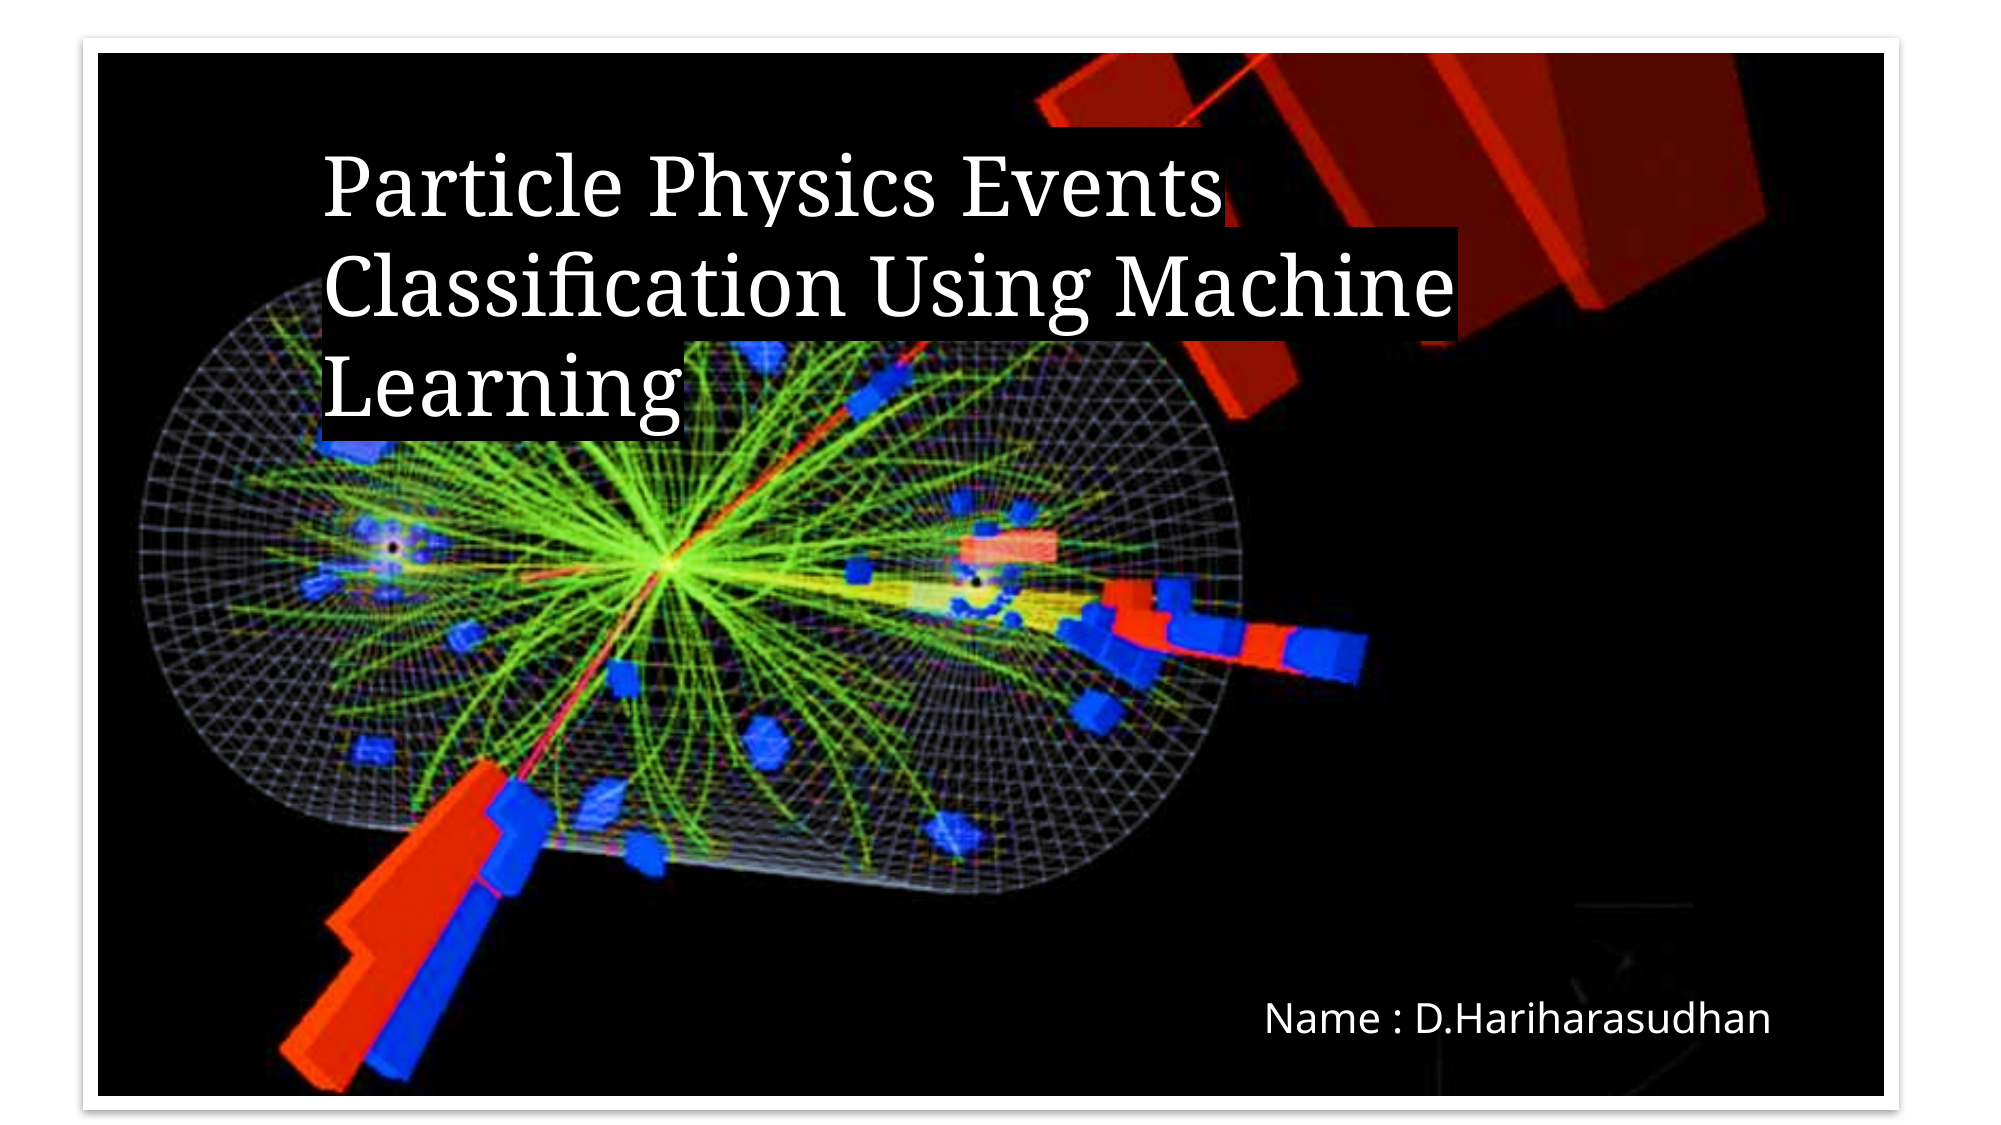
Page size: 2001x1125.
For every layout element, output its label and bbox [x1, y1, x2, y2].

picture [97, 52, 1885, 1096]
